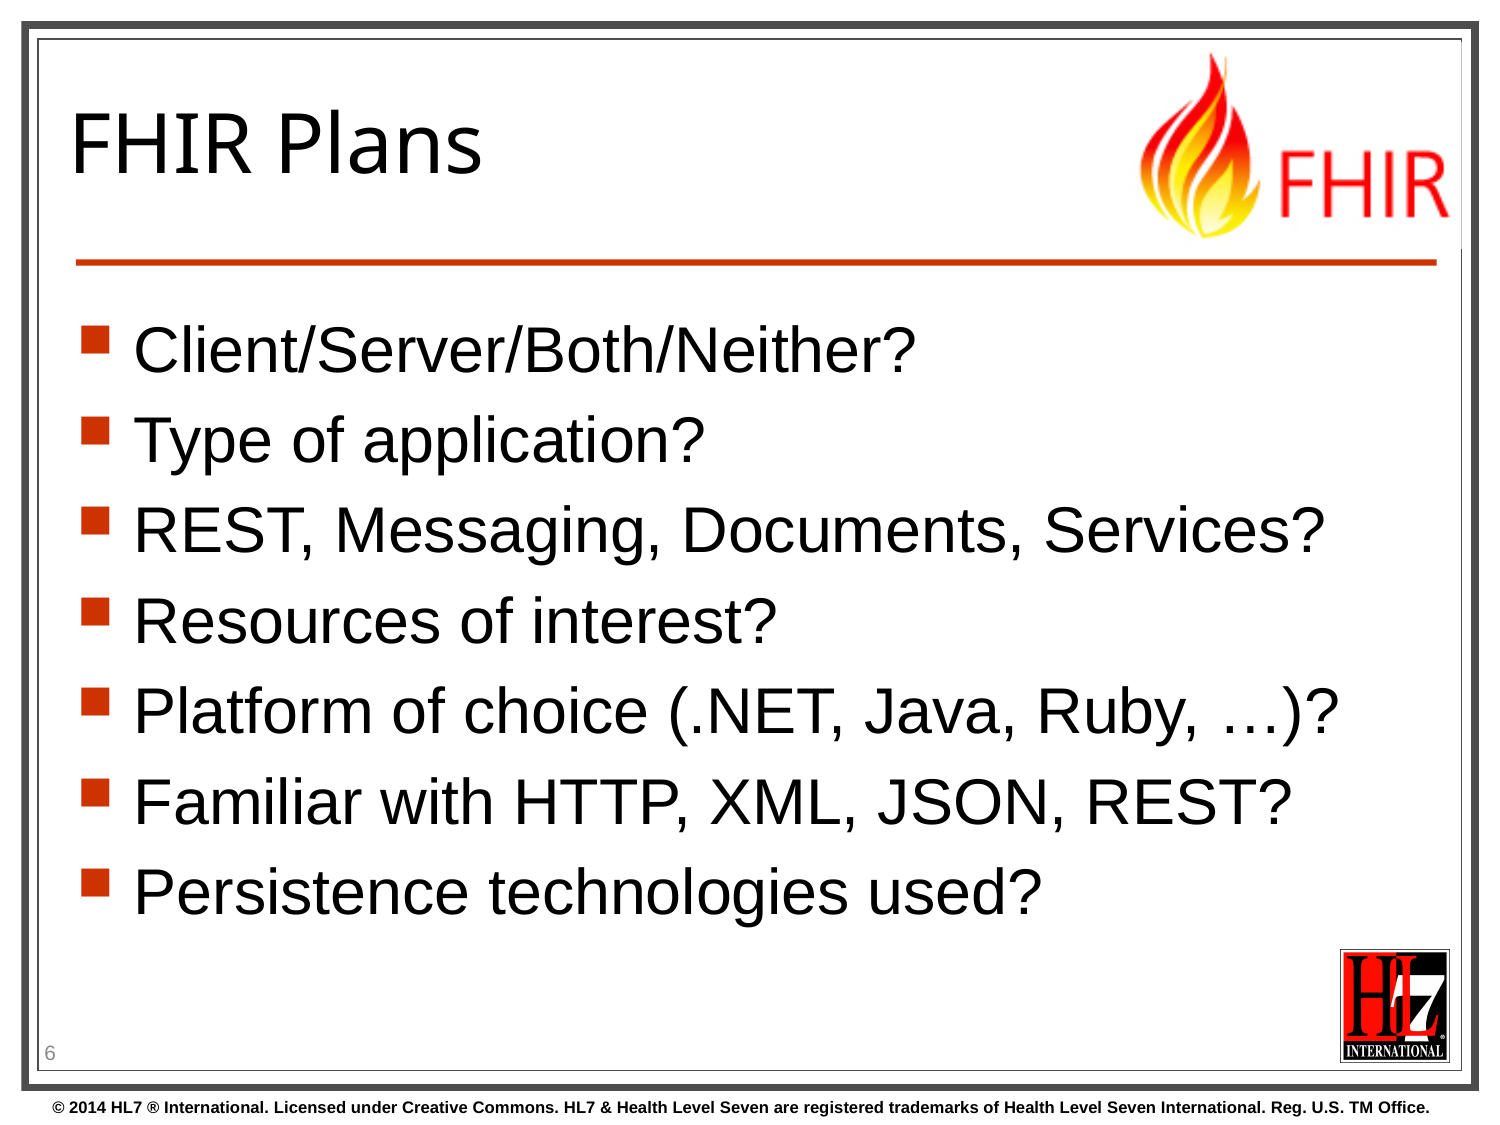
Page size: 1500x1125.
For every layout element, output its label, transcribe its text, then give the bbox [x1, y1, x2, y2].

picture [1340, 949, 1450, 1063]
slide_number 6 [29, 1034, 148, 1071]
picture [1128, 42, 1462, 249]
title FHIR Plans [53, 54, 1128, 244]
list Client/Server/Both/Neither? Type of application? REST, Messaging, Documents, Services? Resources of interest? Platform of choice (.NET, Java, Ruby, …)? Familiar with HTTP, XML, JSON, REST? Persistence technologies used? [62, 299, 1438, 1035]
